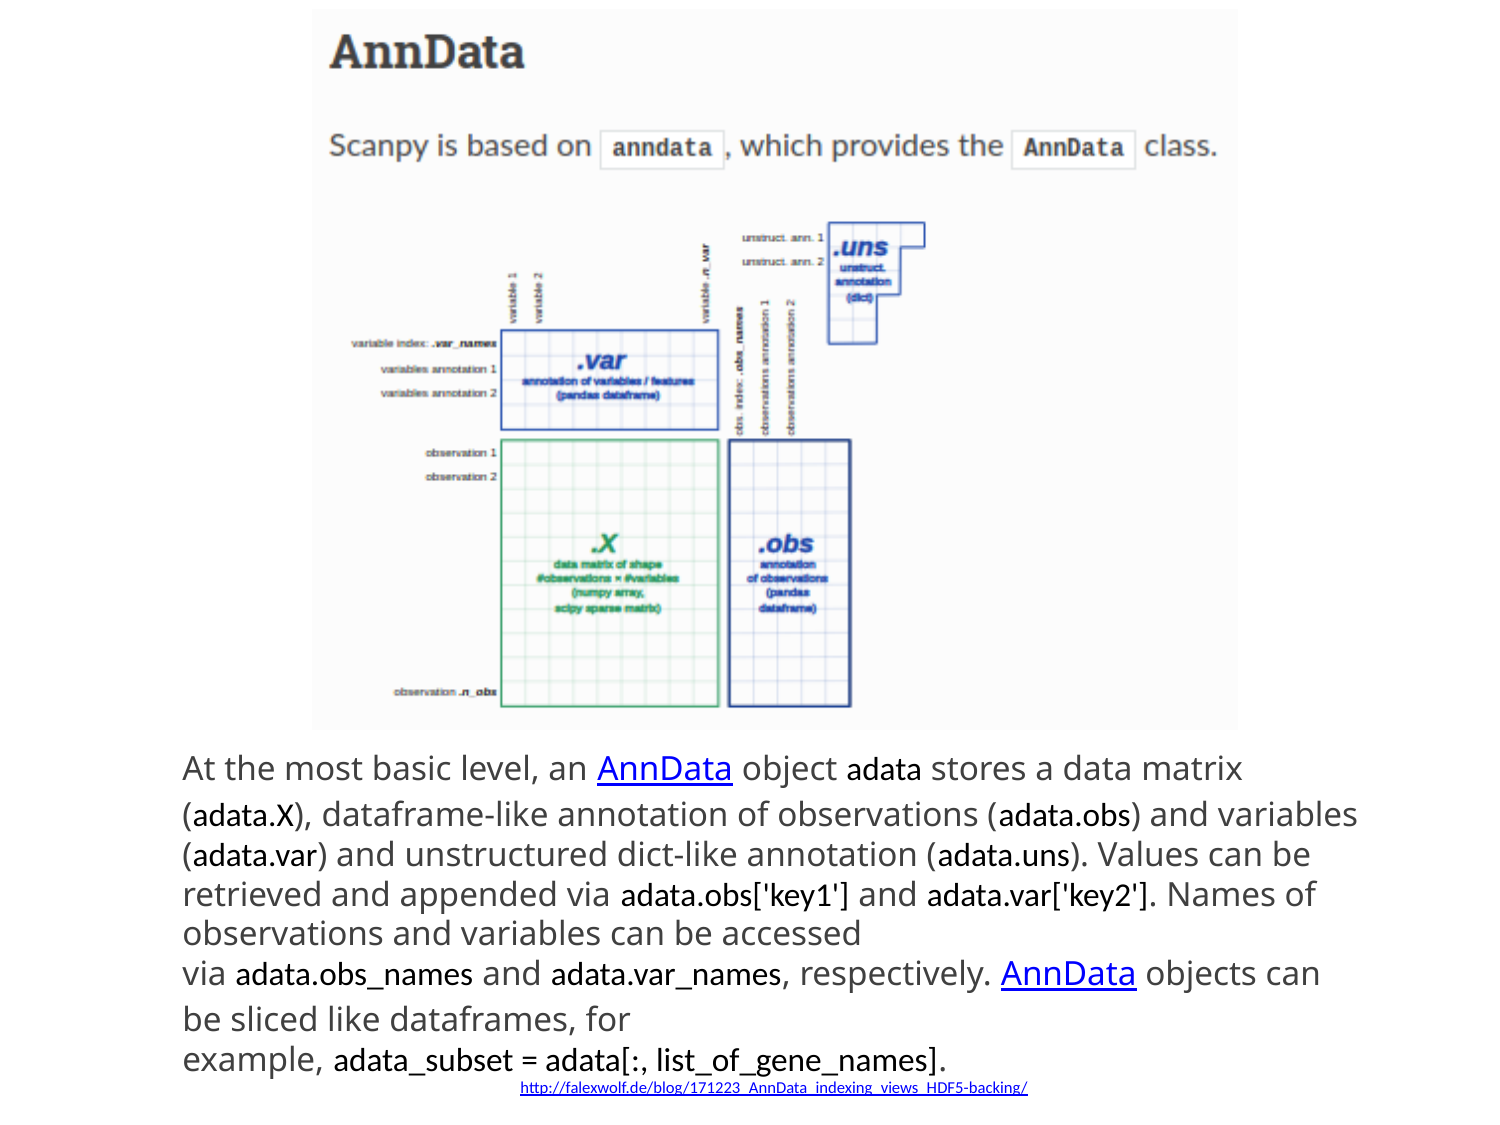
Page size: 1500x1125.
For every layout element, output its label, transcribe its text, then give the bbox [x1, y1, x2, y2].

text_box http://falexwolf.de/blog/171223_AnnData_indexing_views_HDF5-backing/ [160, 1068, 1389, 1104]
picture [312, 9, 1239, 730]
text_box At the most basic level, an AnnData object adata stores a data matrix (adata.X), dataframe-like annotation of observations (adata.obs) and variables (adata.var) and unstructured dict-like annotation (adata.uns). Values can be retrieved and appended via adata.obs['key1'] and adata.var['key2']. Names of observations and variables can be accessed via adata.obs_names and adata.var_names, respectively. AnnData objects can be sliced like dataframes, for example, adata_subset = adata[:, list_of_gene_names]. [167, 740, 1382, 1068]
